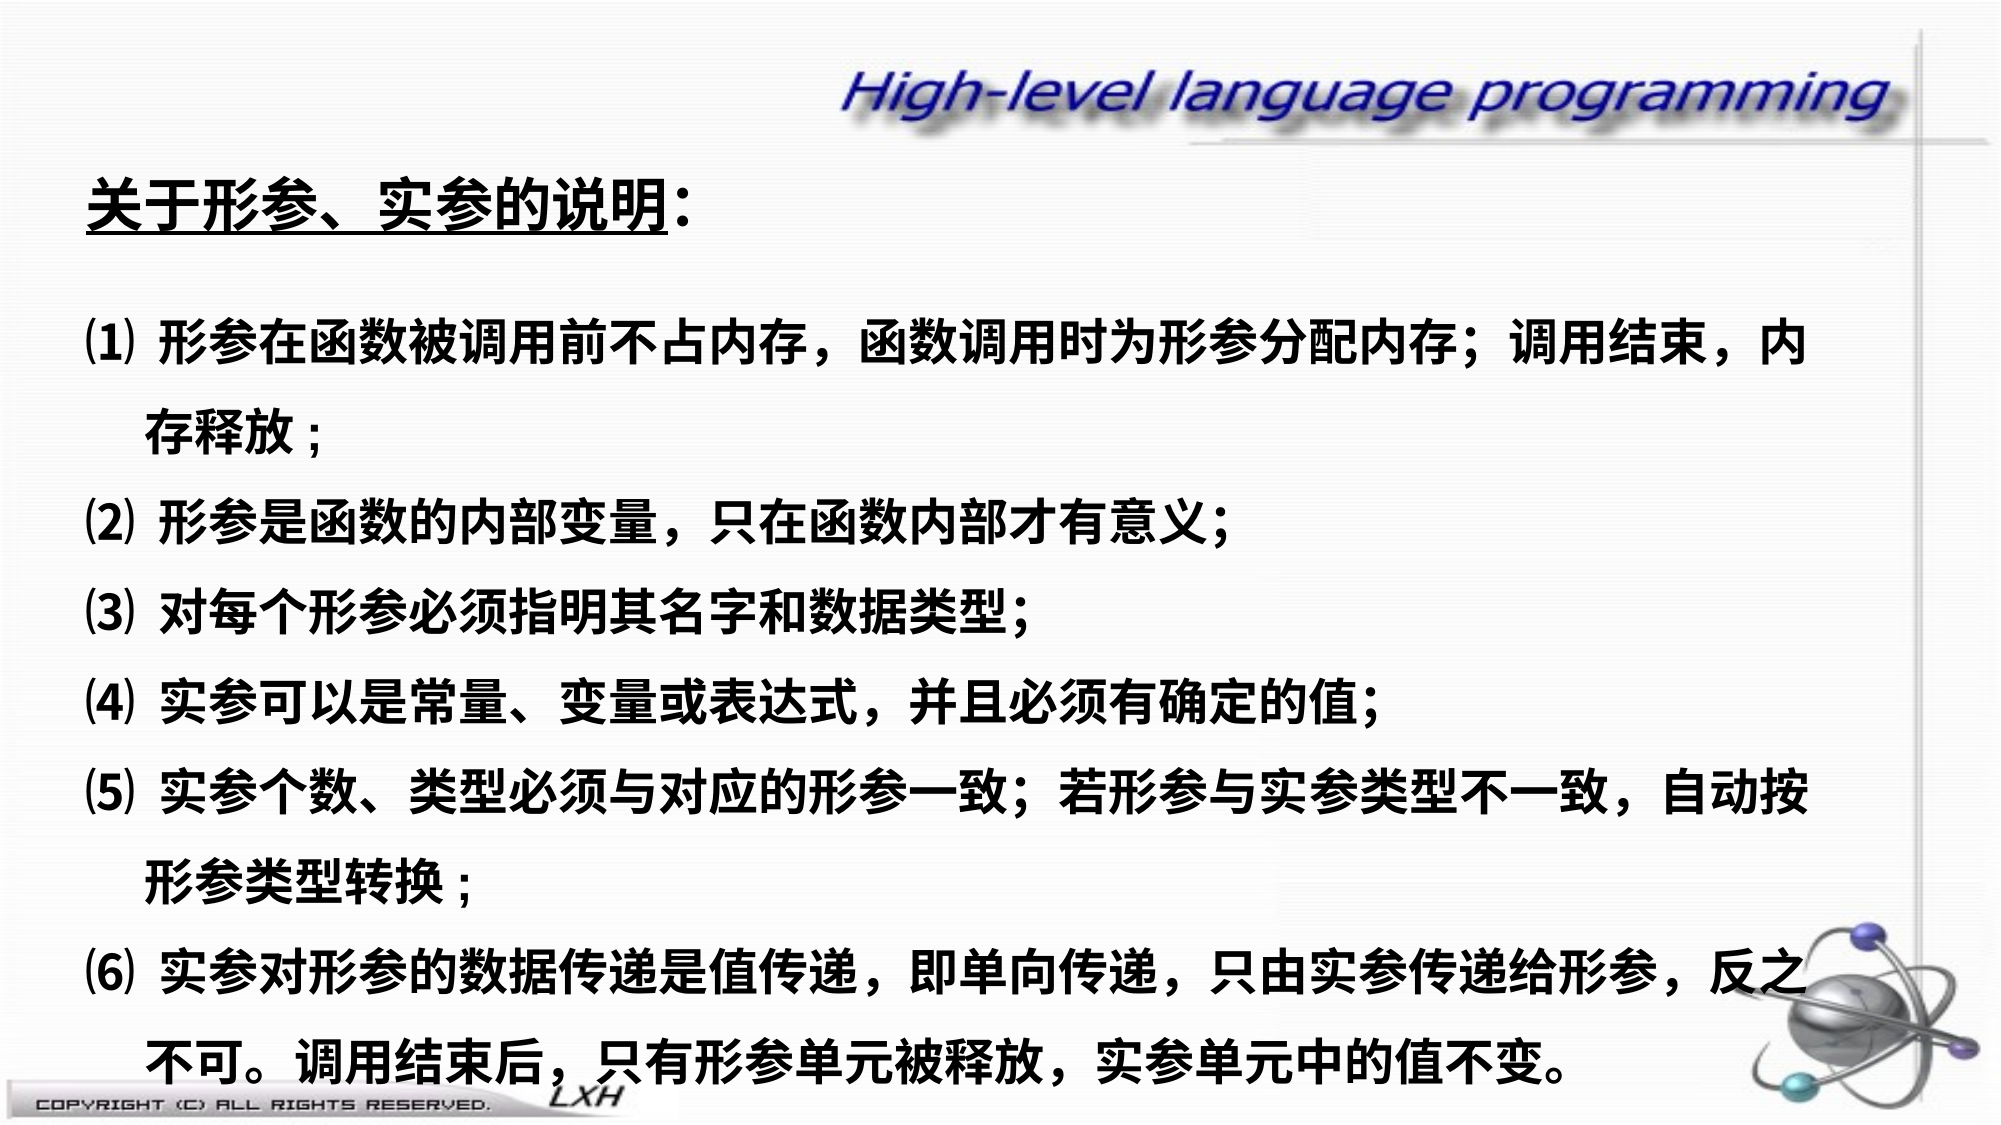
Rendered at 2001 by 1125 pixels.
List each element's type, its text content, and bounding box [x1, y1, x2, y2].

text_box ⑴ 形参在函数被调用前不占内存，函数调用时为形参分配内存；调用结束，内存释放; ⑵ 形参是函数的内部变量，只在函数内部才有意义； ⑶ 对每个形参必须指明其名字和数据类型； ⑷ 实参可以是常量、变量或表达式，并且必须有确定的值； ⑸ 实参个数、类型必须与对应的形参一致；若形参与实参类型不一致，自动按形参类型转换; ⑹ 实参对形参的数据传递是值传递，即单向传递，只由实参传递给形参，反之不可。调用结束后，只有形参单元被释放，实参单元中的值不变。 [70, 273, 1858, 1098]
text_box 关于形参、实参的说明： [70, 160, 1259, 246]
picture [0, 0, 2001, 1125]
